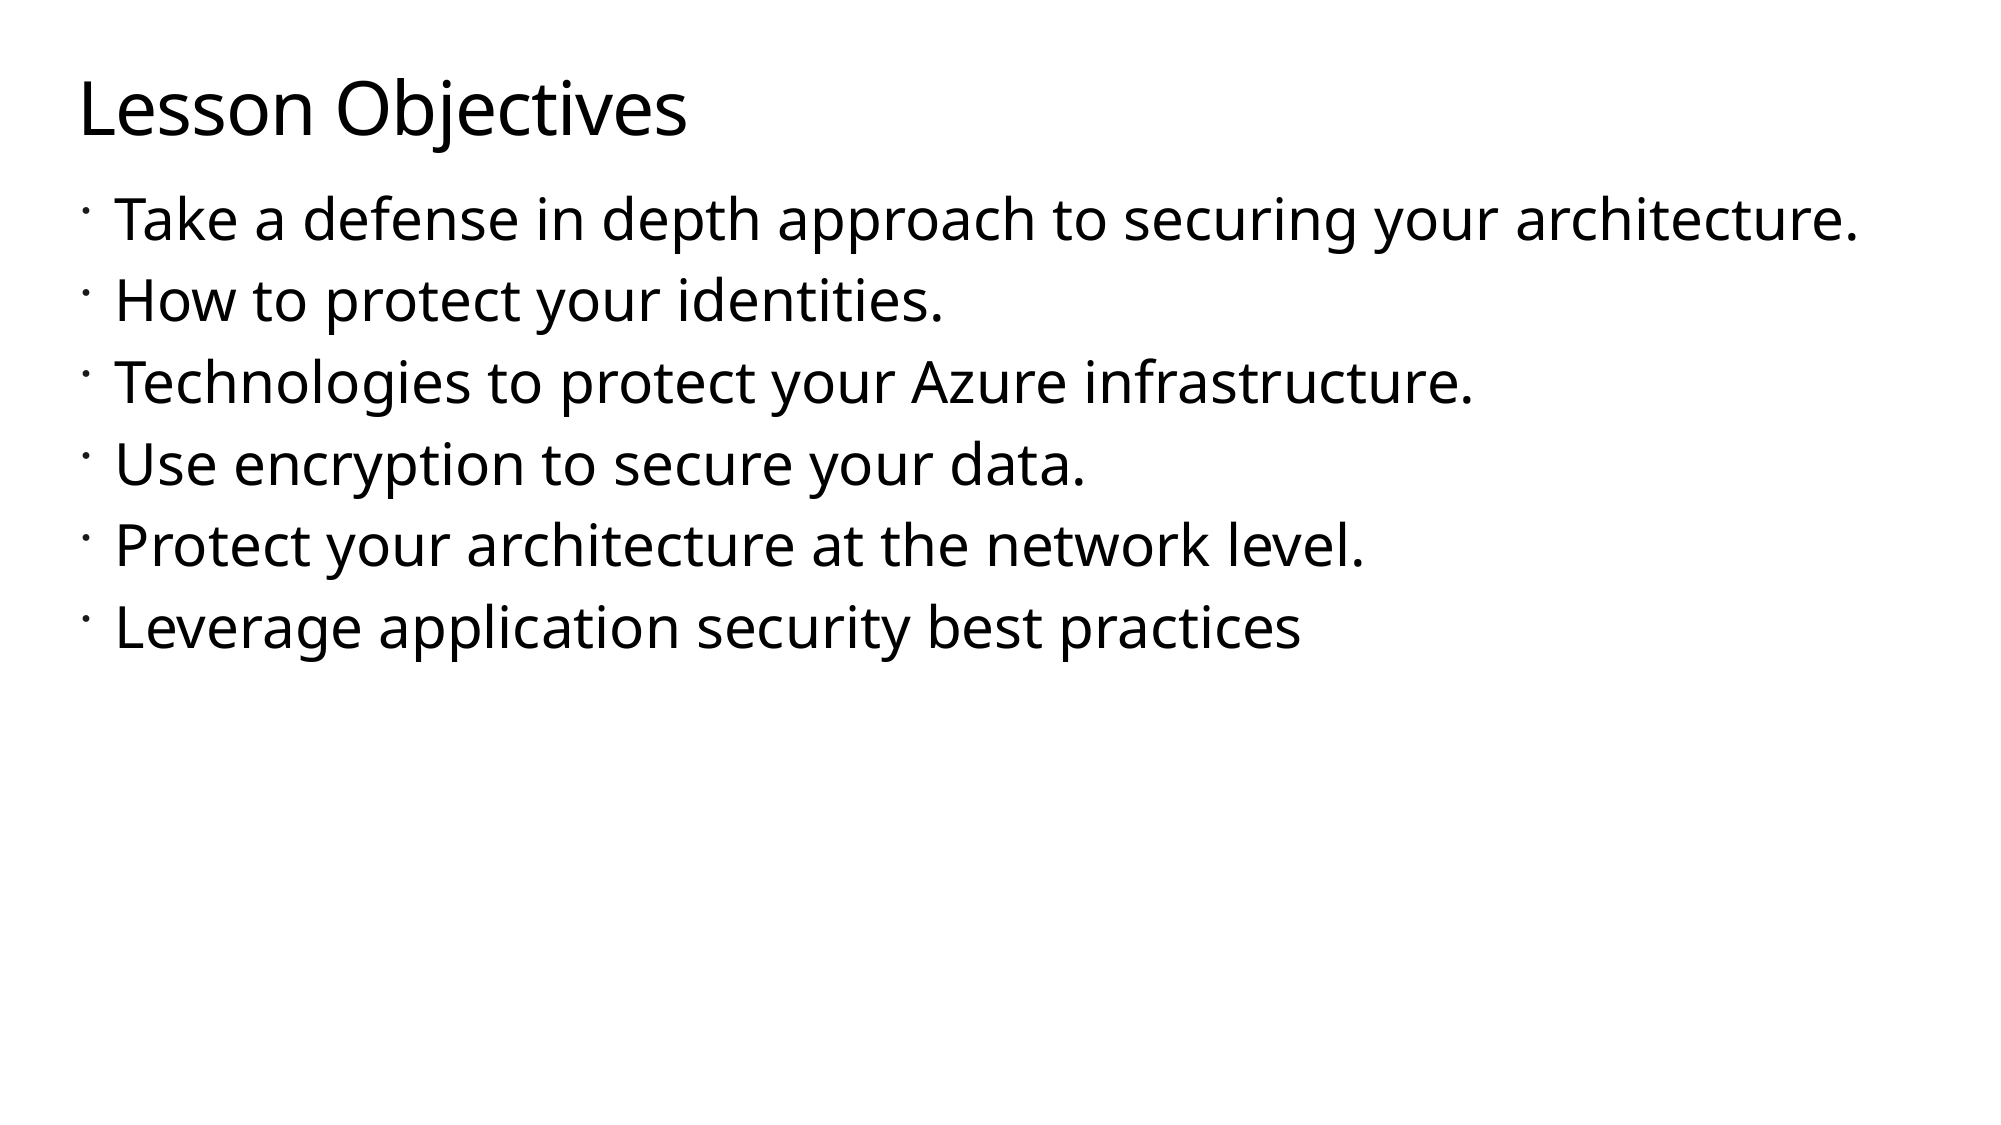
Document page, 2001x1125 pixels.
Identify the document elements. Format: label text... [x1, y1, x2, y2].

list Take a defense in depth approach to securing your architecture. How to protect your identities. Technologies to protect your Azure infrastructure. Use encryption to secure your data. Protect your architecture at the network level. Leverage application security best practices [77, 181, 1952, 677]
title Lesson Objectives [77, 60, 1885, 152]
